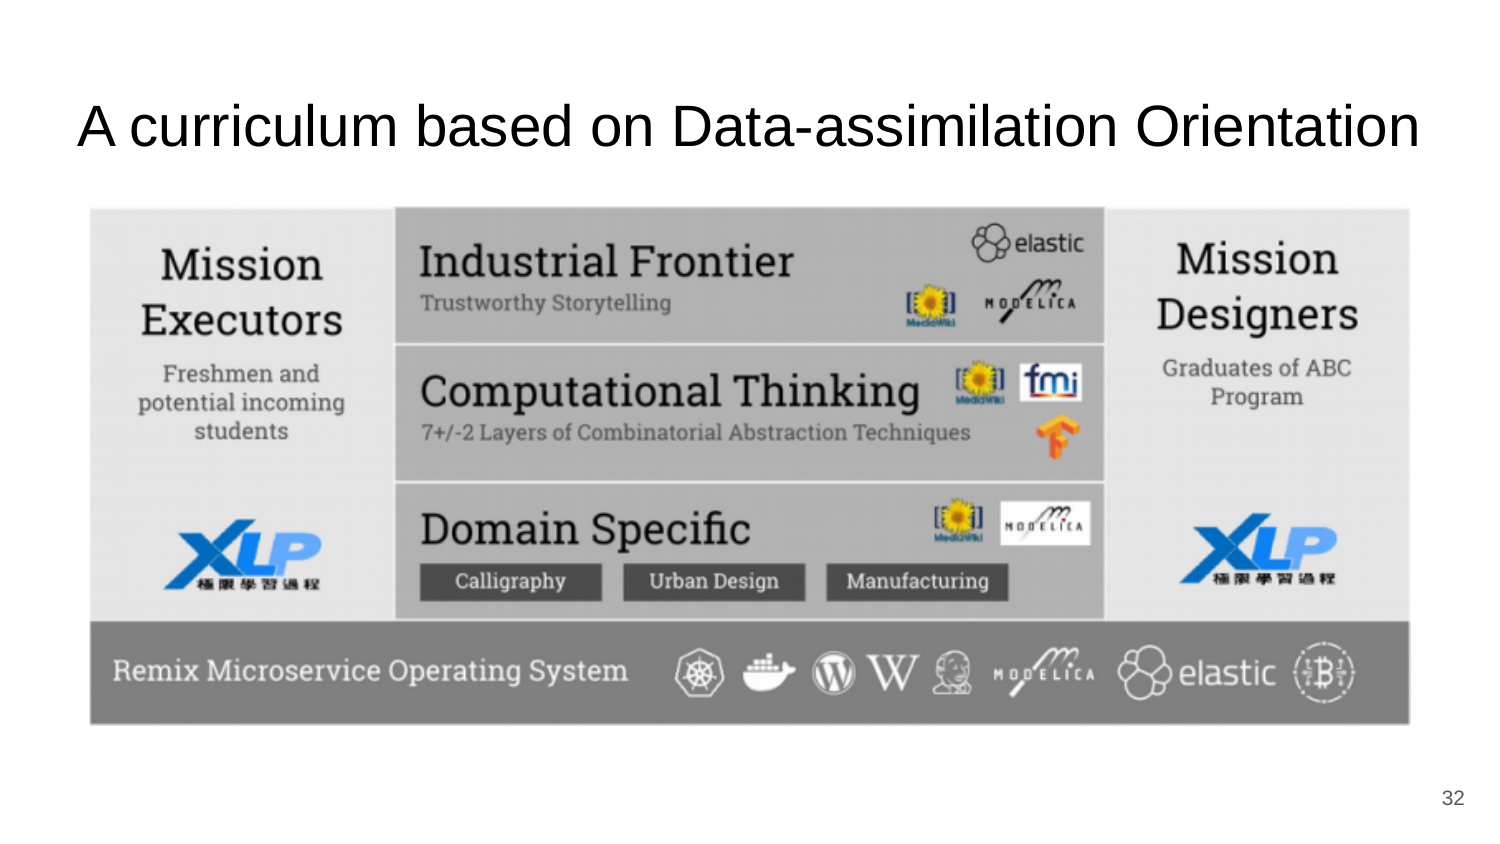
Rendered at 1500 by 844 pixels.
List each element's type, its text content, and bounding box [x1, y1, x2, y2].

picture [89, 206, 1411, 726]
title A curriculum based on Data-assimilation Orientation [51, 72, 1449, 167]
slide_number 32 [1389, 764, 1480, 830]
